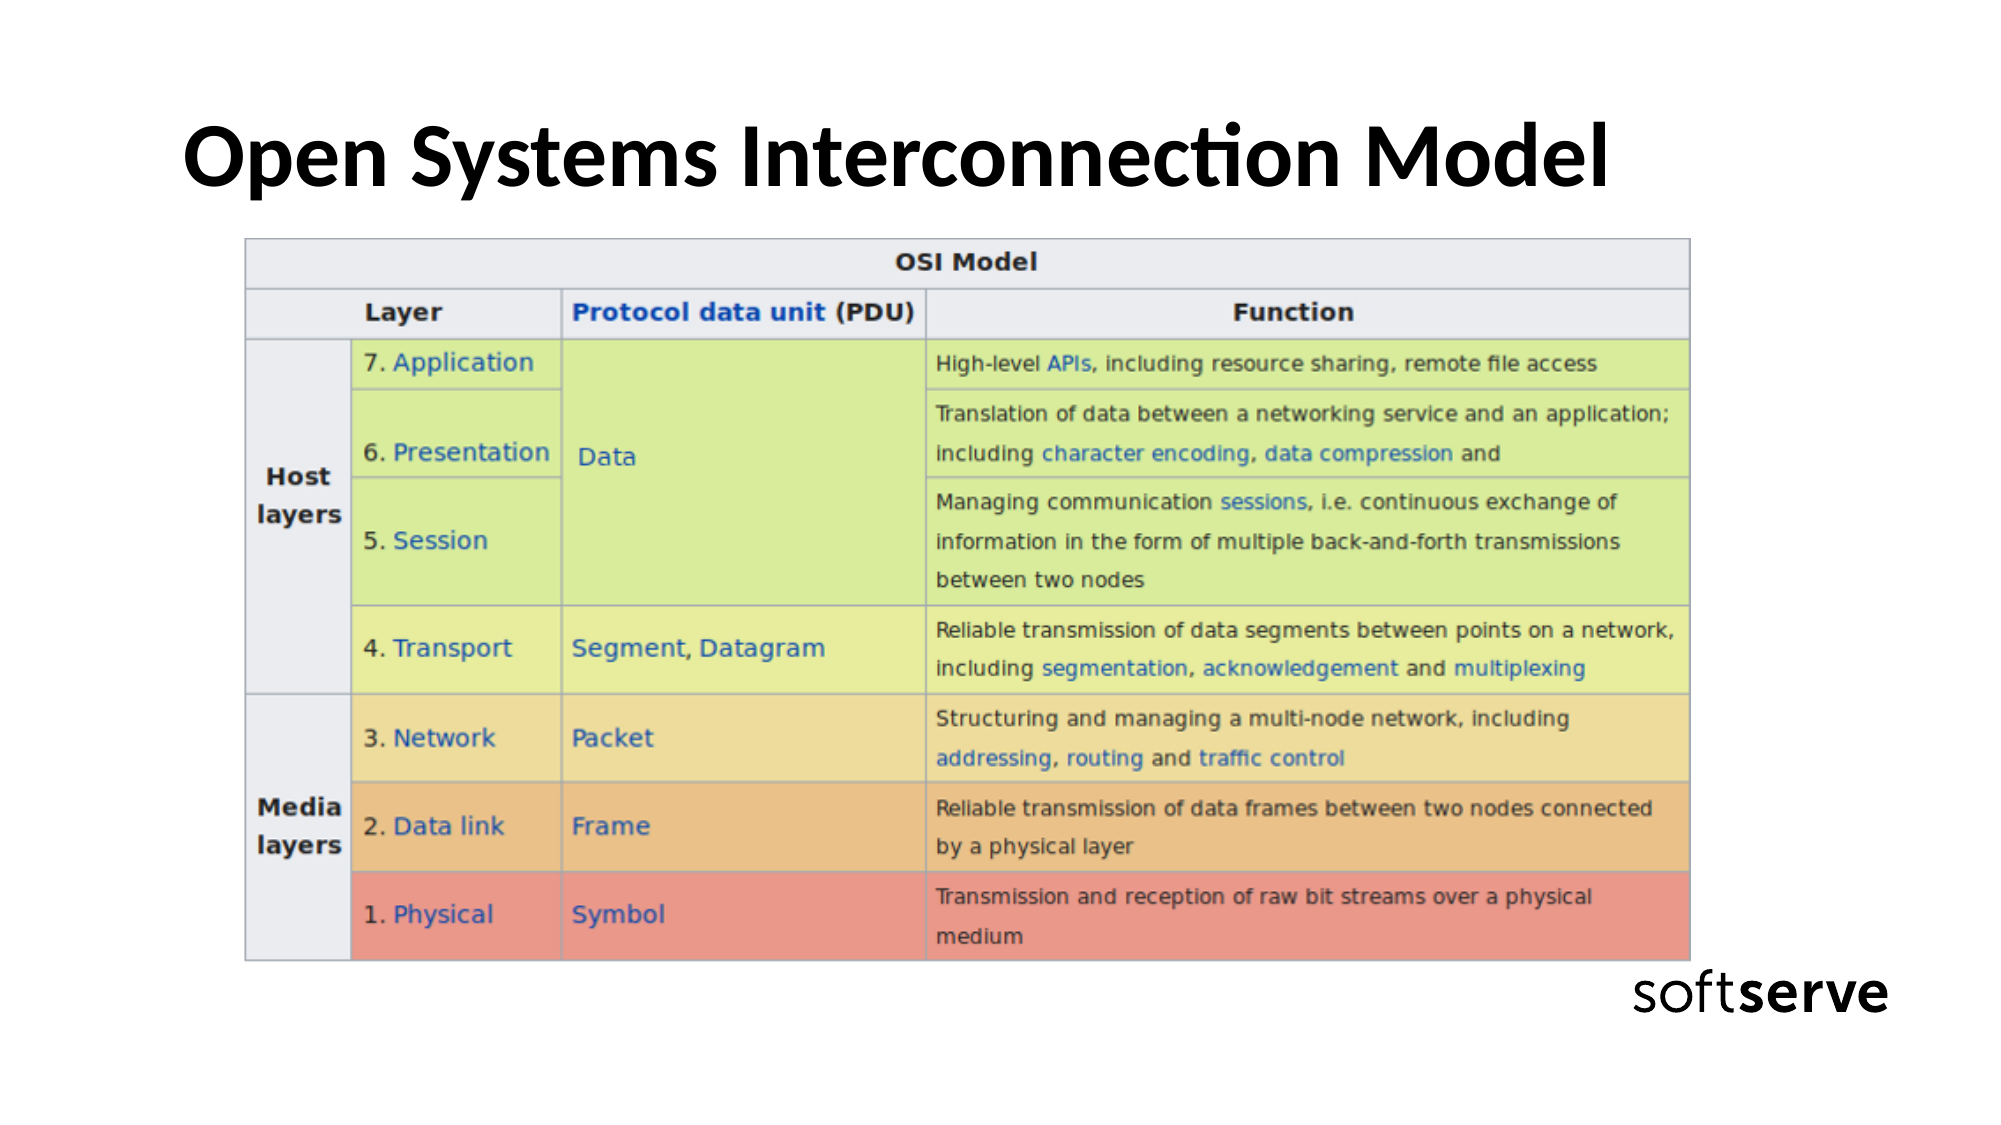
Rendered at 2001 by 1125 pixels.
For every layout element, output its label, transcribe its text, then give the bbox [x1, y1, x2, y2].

picture [243, 238, 1691, 965]
text_box Open Systems Interconnection Model [168, 86, 1888, 212]
